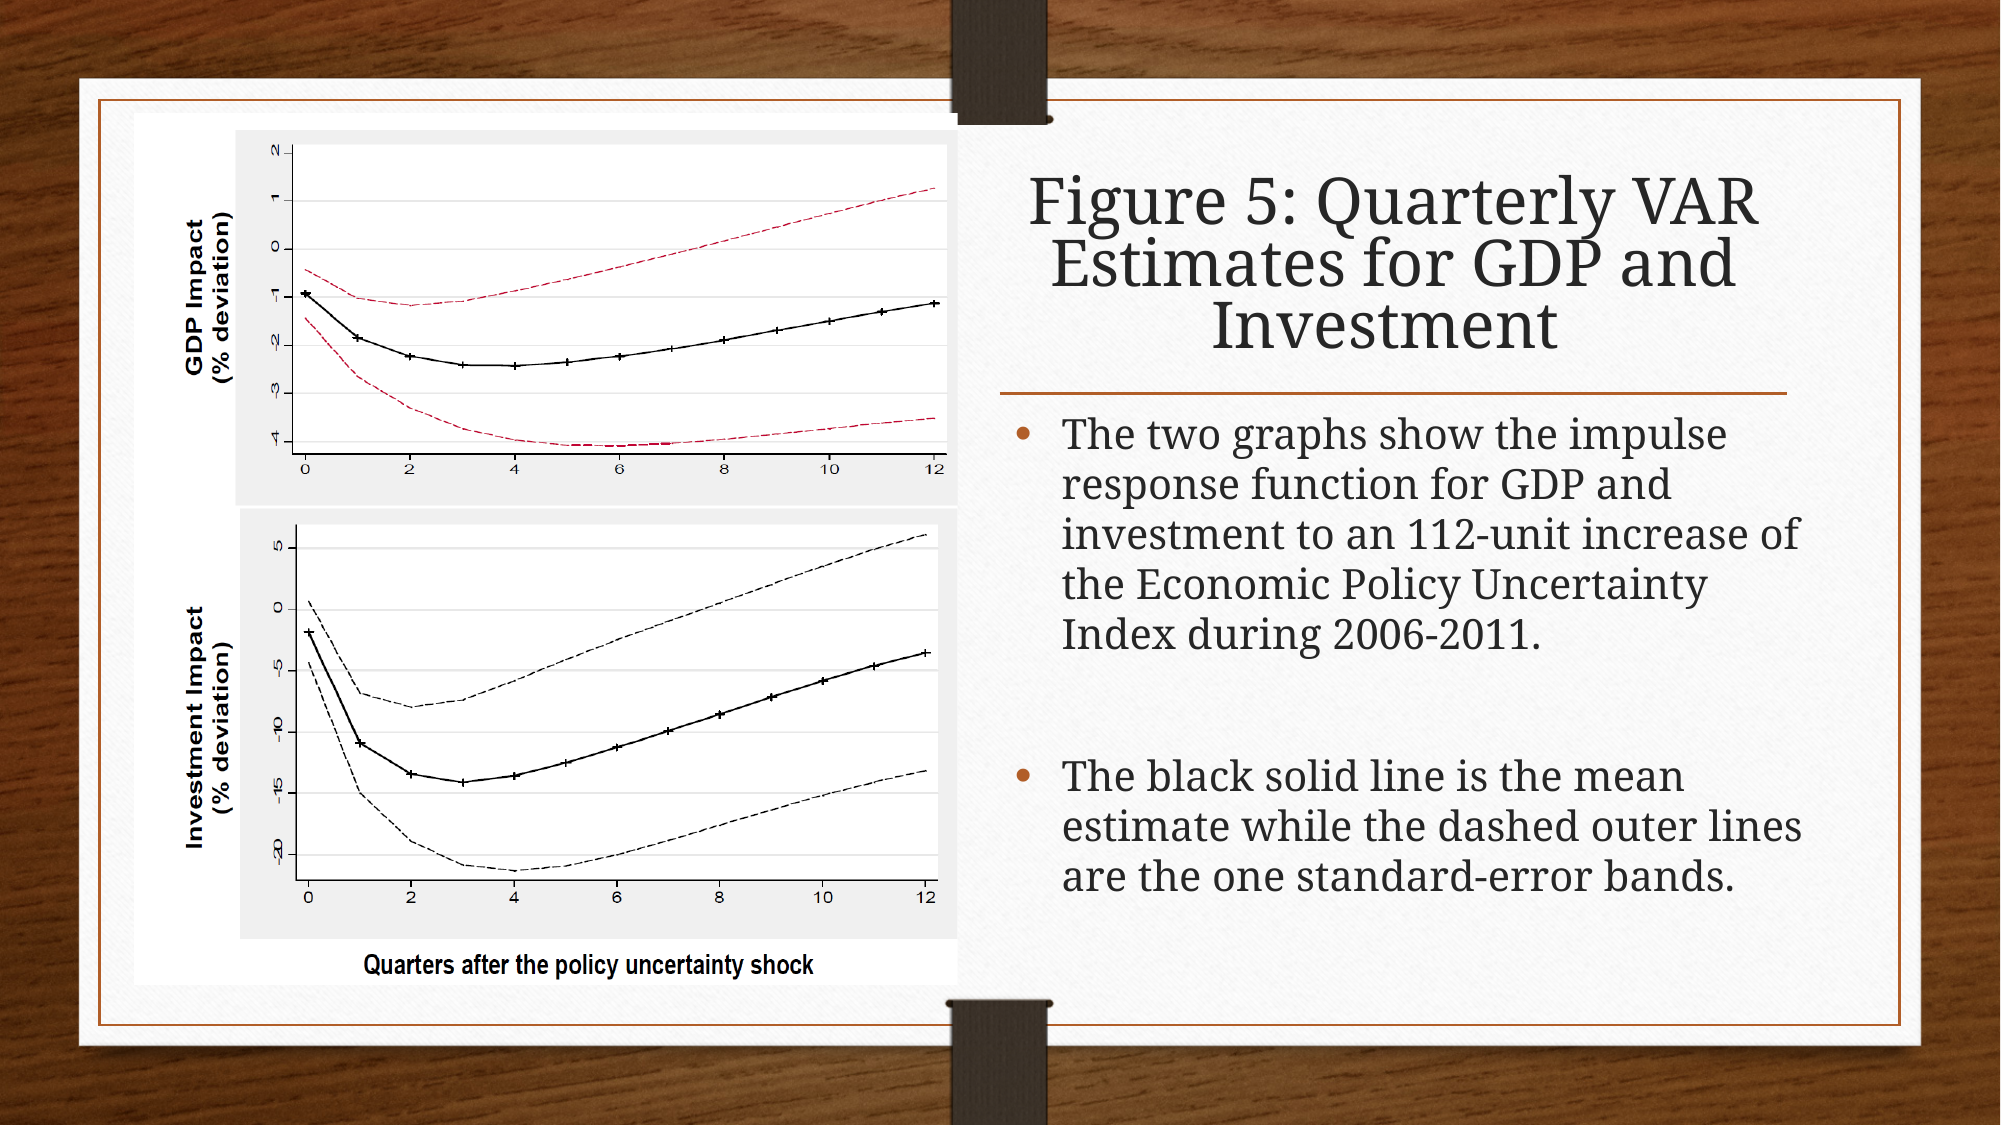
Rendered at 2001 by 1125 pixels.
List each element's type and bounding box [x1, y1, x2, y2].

text_box [0, 0, 2000, 1125]
picture [133, 113, 958, 985]
